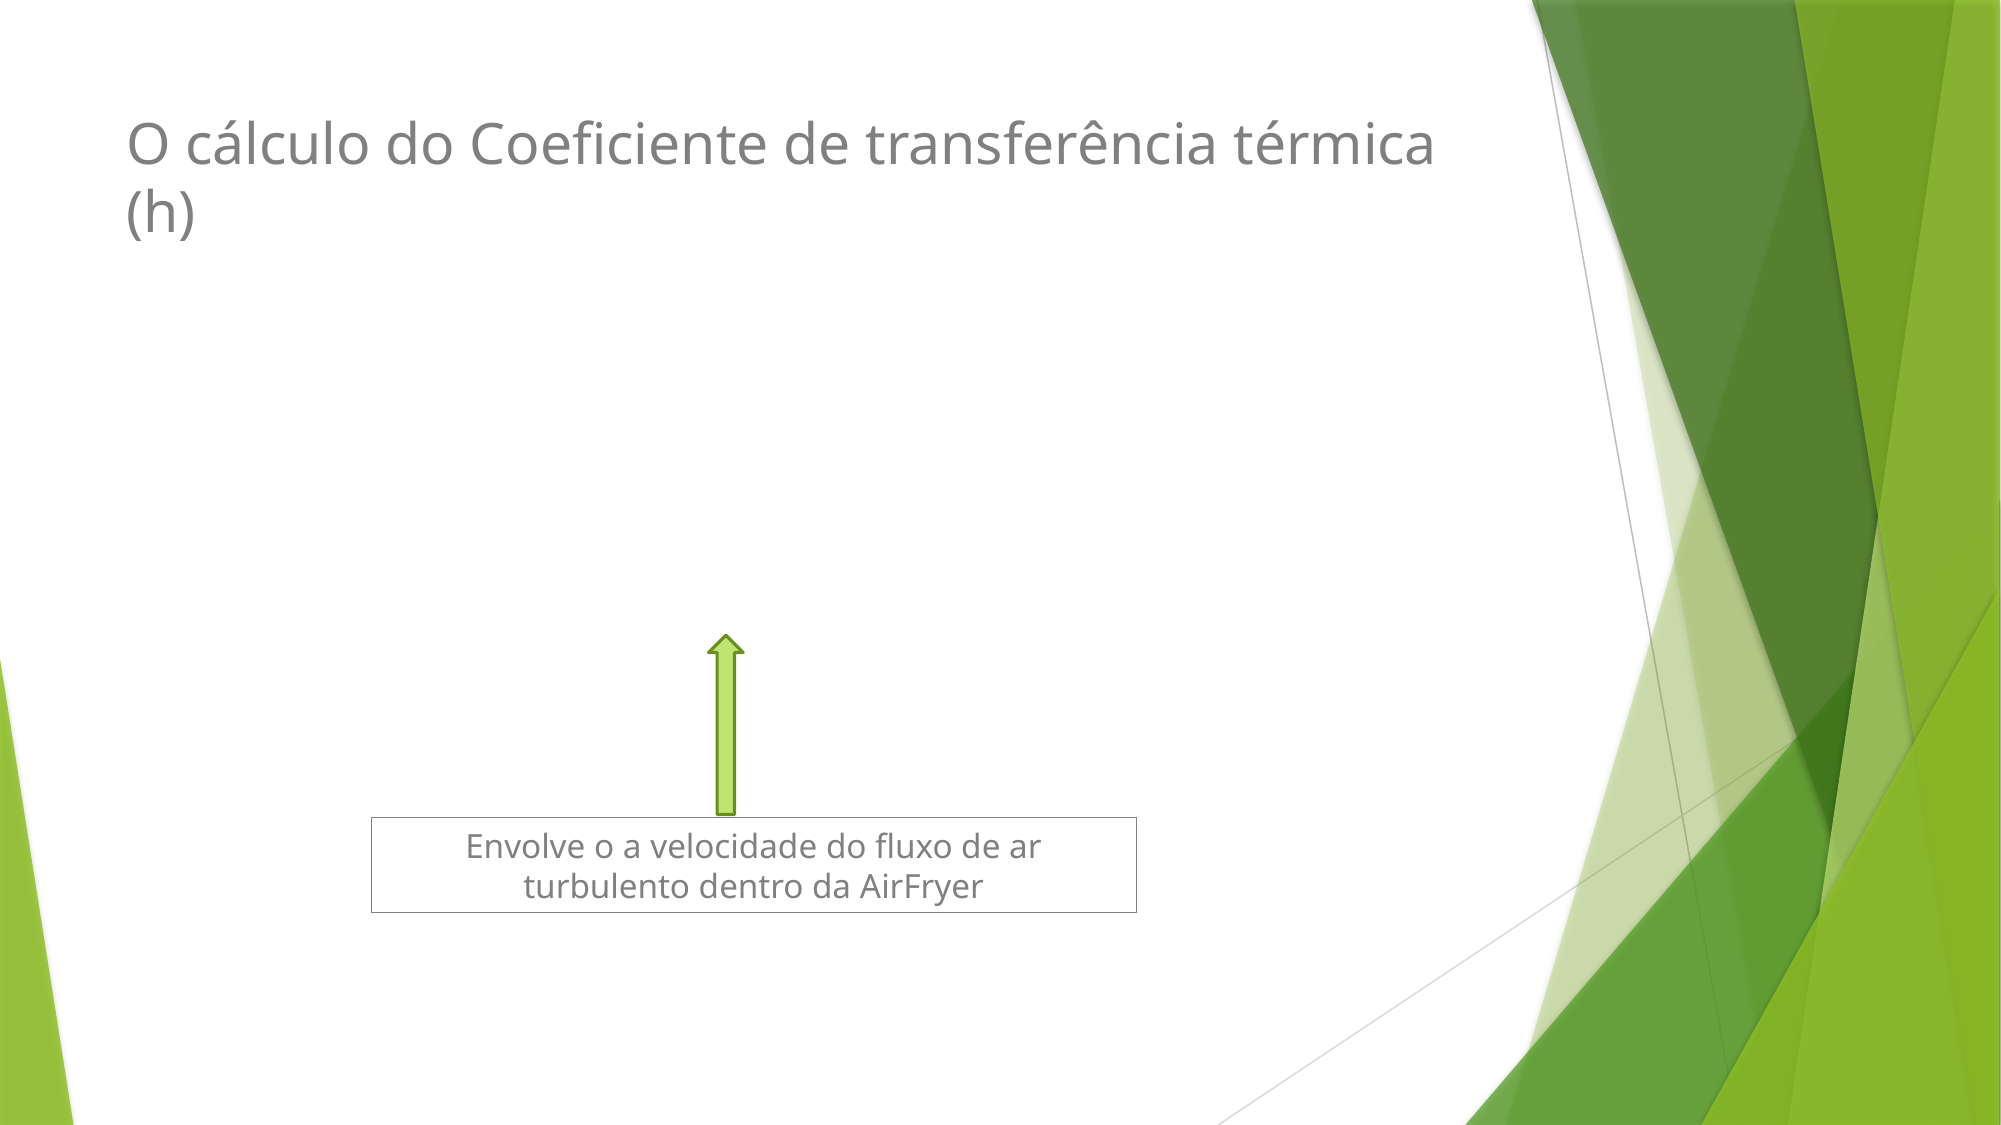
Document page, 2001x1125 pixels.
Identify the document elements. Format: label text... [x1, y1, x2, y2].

text_box [707, 634, 745, 817]
text_box Envolve o a velocidade do fluxo de ar turbulento dentro da AirFryer [371, 817, 1137, 913]
title O cálculo do Coeficiente de transferência térmica (h) [111, 99, 1522, 253]
